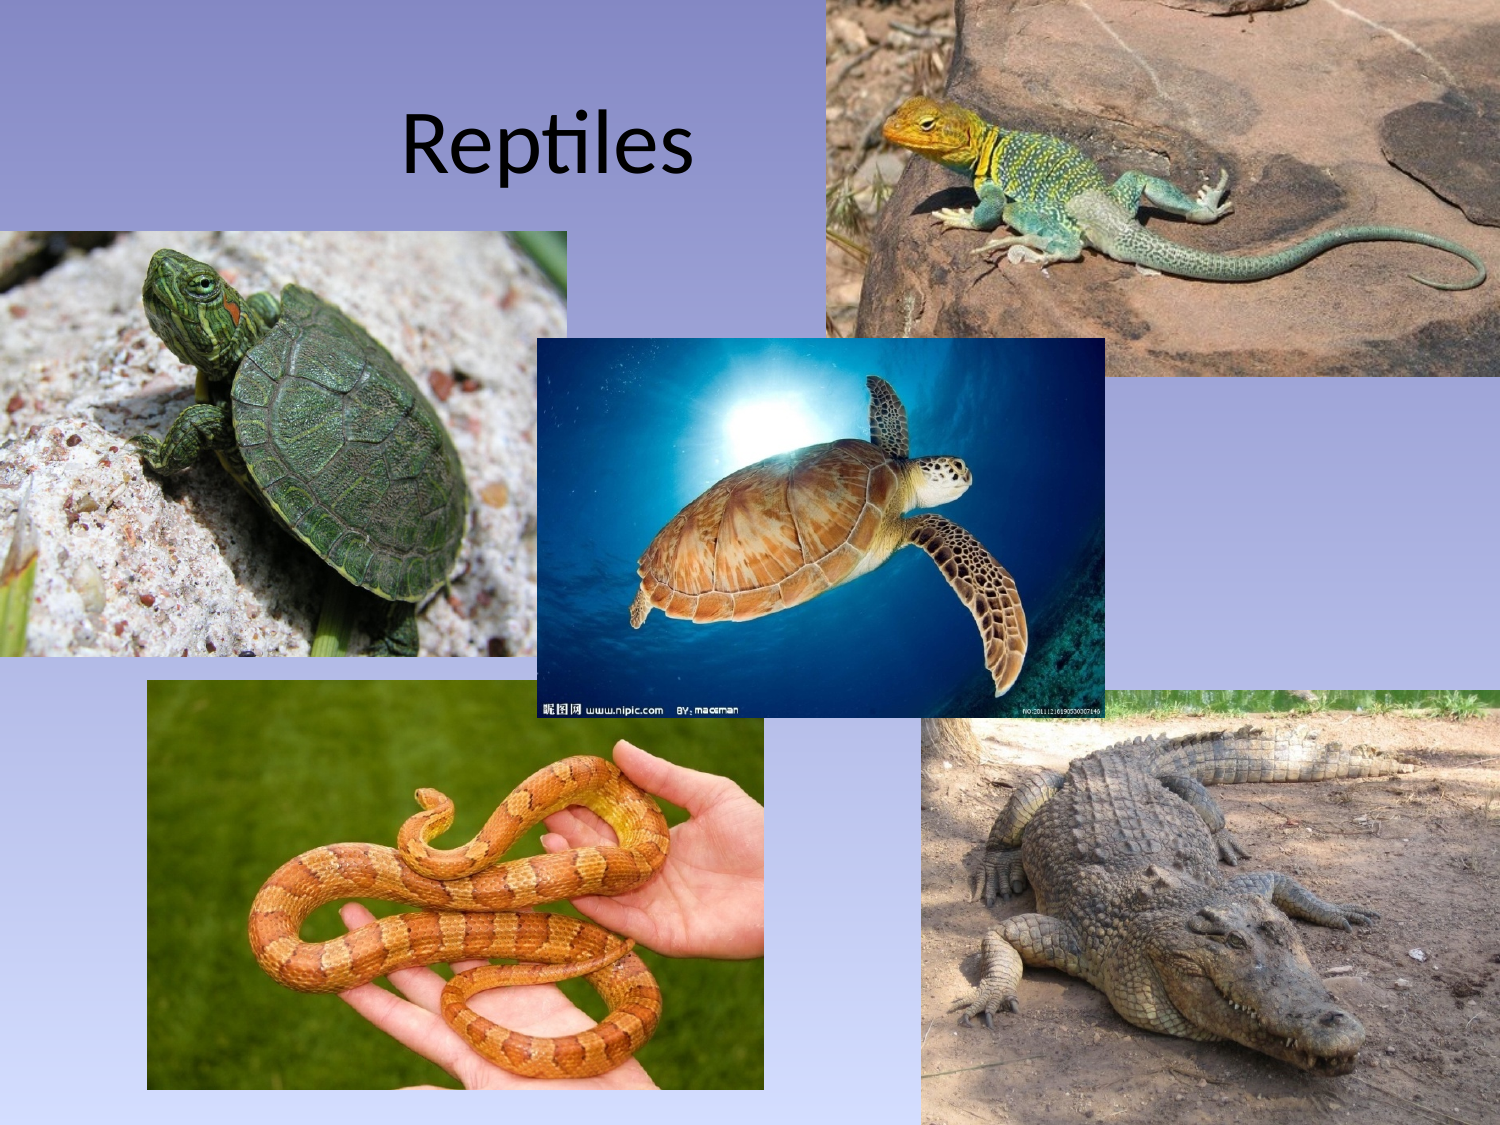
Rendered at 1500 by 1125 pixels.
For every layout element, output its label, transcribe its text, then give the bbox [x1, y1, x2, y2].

picture [0, 0, 1500, 1125]
title Reptiles [0, 42, 821, 231]
